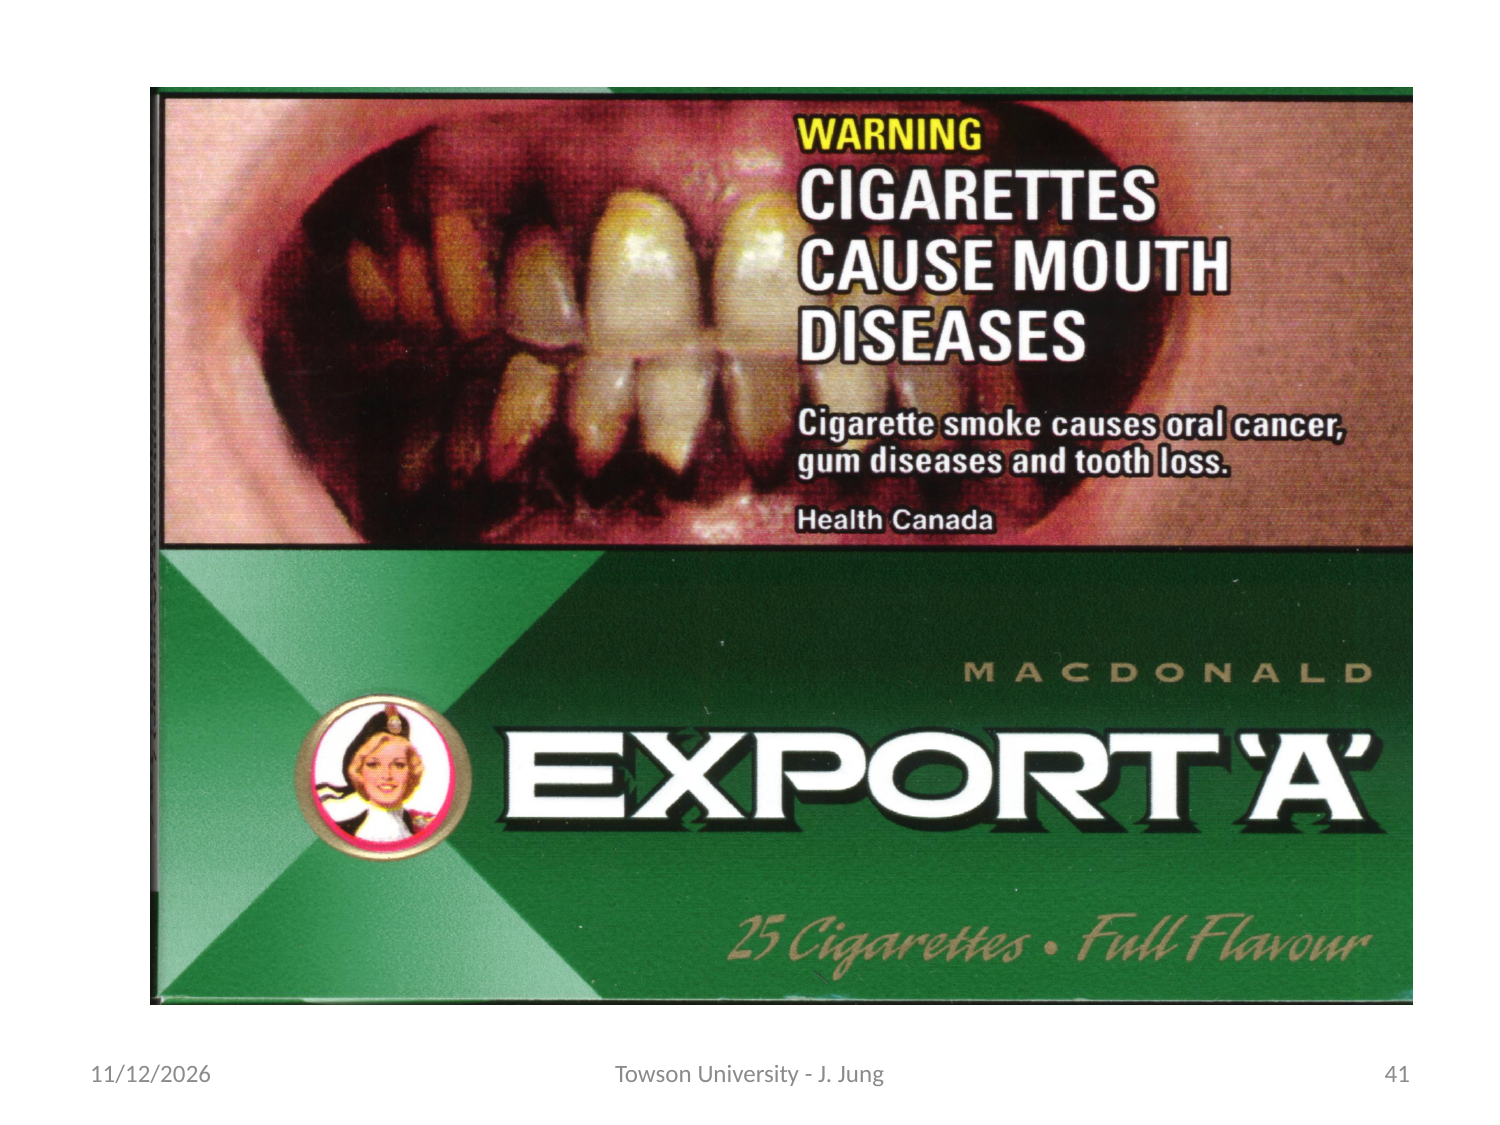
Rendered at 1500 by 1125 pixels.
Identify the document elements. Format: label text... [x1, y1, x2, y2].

footer Towson University - J. Jung [512, 1042, 988, 1103]
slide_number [75, 1042, 425, 1103]
slide_number 41 [1074, 1042, 1425, 1103]
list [150, 87, 1413, 1006]
